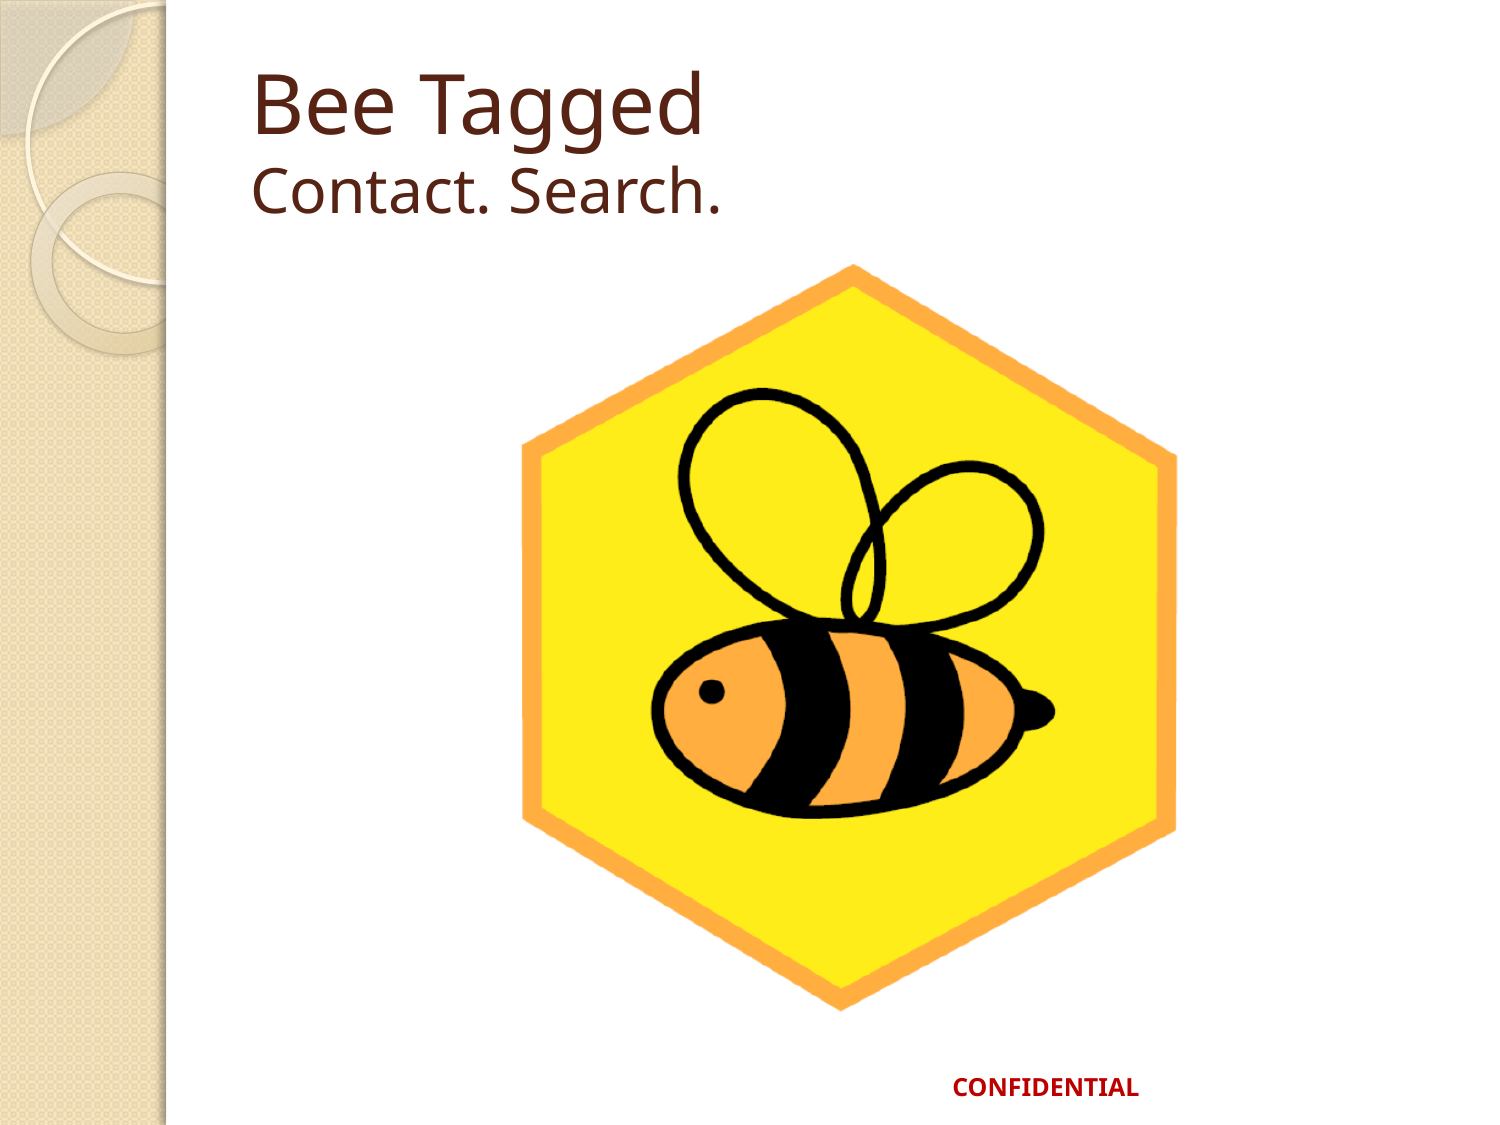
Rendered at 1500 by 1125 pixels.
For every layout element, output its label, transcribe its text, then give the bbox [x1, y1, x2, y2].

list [515, 237, 1185, 1026]
title Bee Tagged Contact. Search. [235, 45, 1466, 233]
footer CONFIDENTIAL [937, 1034, 1413, 1113]
